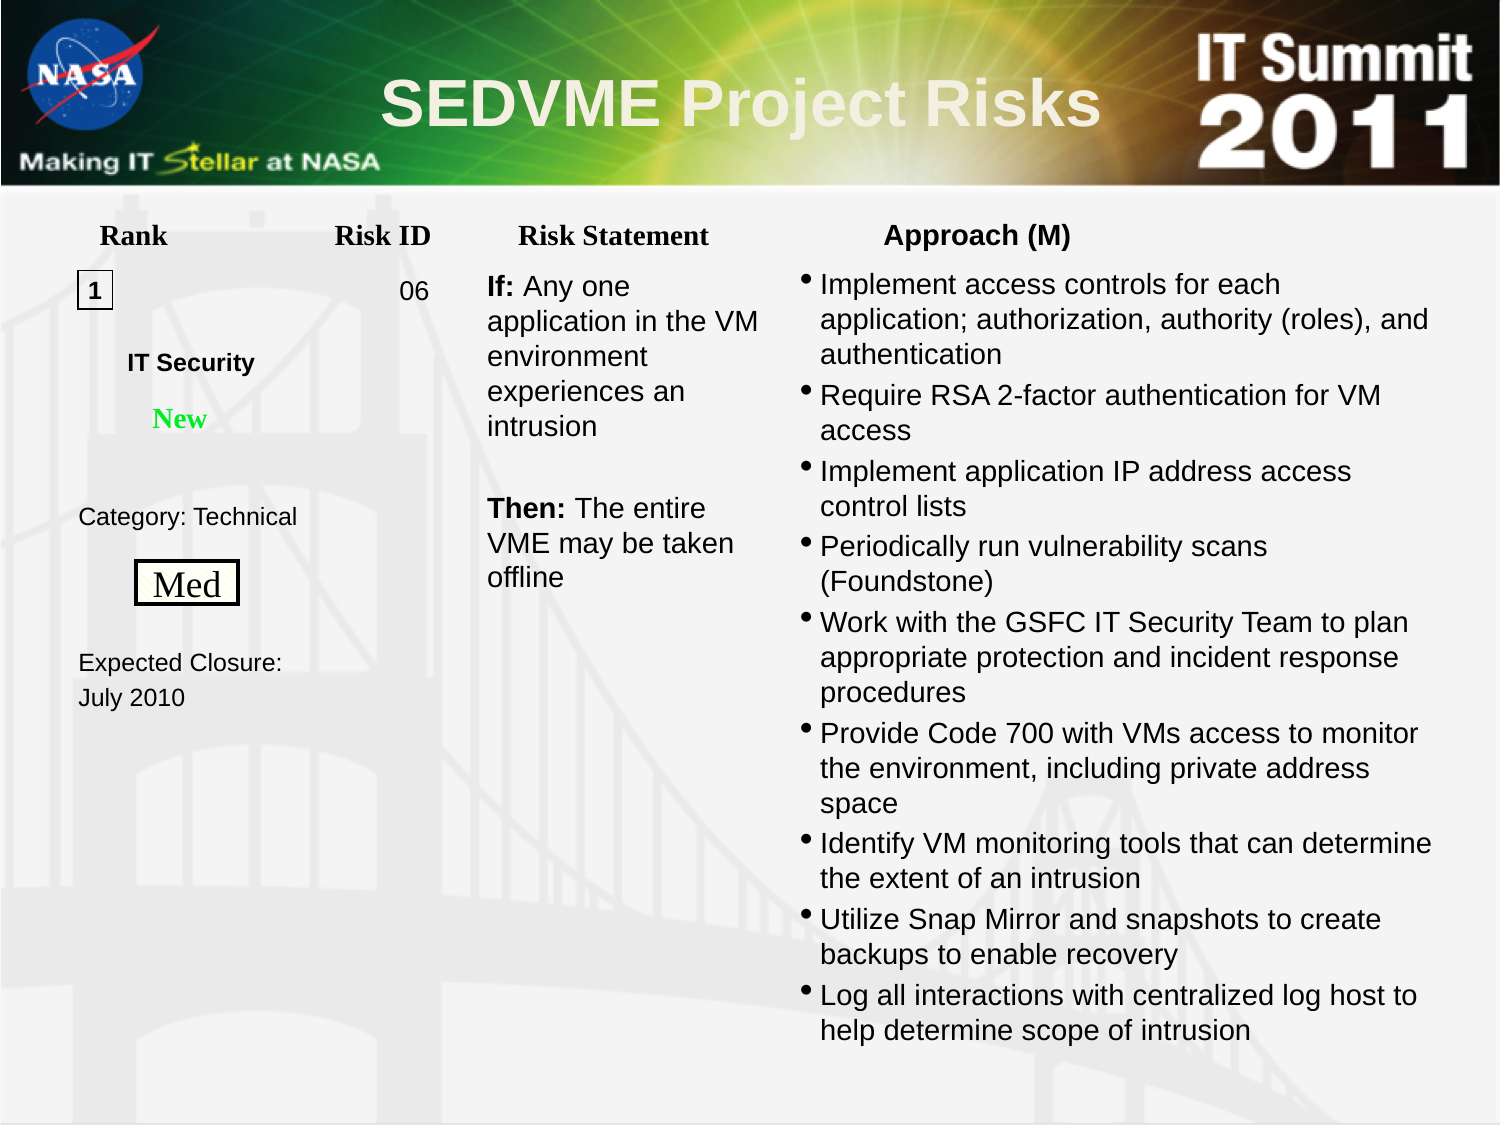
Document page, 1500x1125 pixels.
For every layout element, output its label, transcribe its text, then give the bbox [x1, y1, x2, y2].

picture [0, 0, 1500, 189]
text_box Implement access controls for each application; authorization, authority (roles), and authentication Require RSA 2-factor authentication for VM access Implement application IP address access control lists Periodically run vulnerability scans (Foundstone) Work with the GSFC IT Security Team to plan appropriate protection and incident response procedures Provide Code 700 with VMs access to monitor the environment, including private address space Identify VM monitoring tools that can determine the extent of an intrusion Utilize Snap Mirror and snapshots to create backups to enable recovery Log all interactions with centralized log host to help determine scope of intrusion [786, 258, 1448, 986]
text_box IT Security Category: Technical Expected Closure: July 2010 [63, 258, 341, 654]
text_box Med [136, 560, 239, 604]
text_box 1 [77, 270, 113, 310]
text_box 06 [352, 264, 453, 658]
text_box New [137, 391, 223, 442]
title SEDVME Project Risks [258, 55, 1225, 144]
text_box If: Any one application in the VM environment experiences an intrusion Then: The entire VME may be taken offline [472, 260, 786, 660]
text_box Rank Risk ID Risk Statement Approach (M) [78, 209, 1417, 309]
